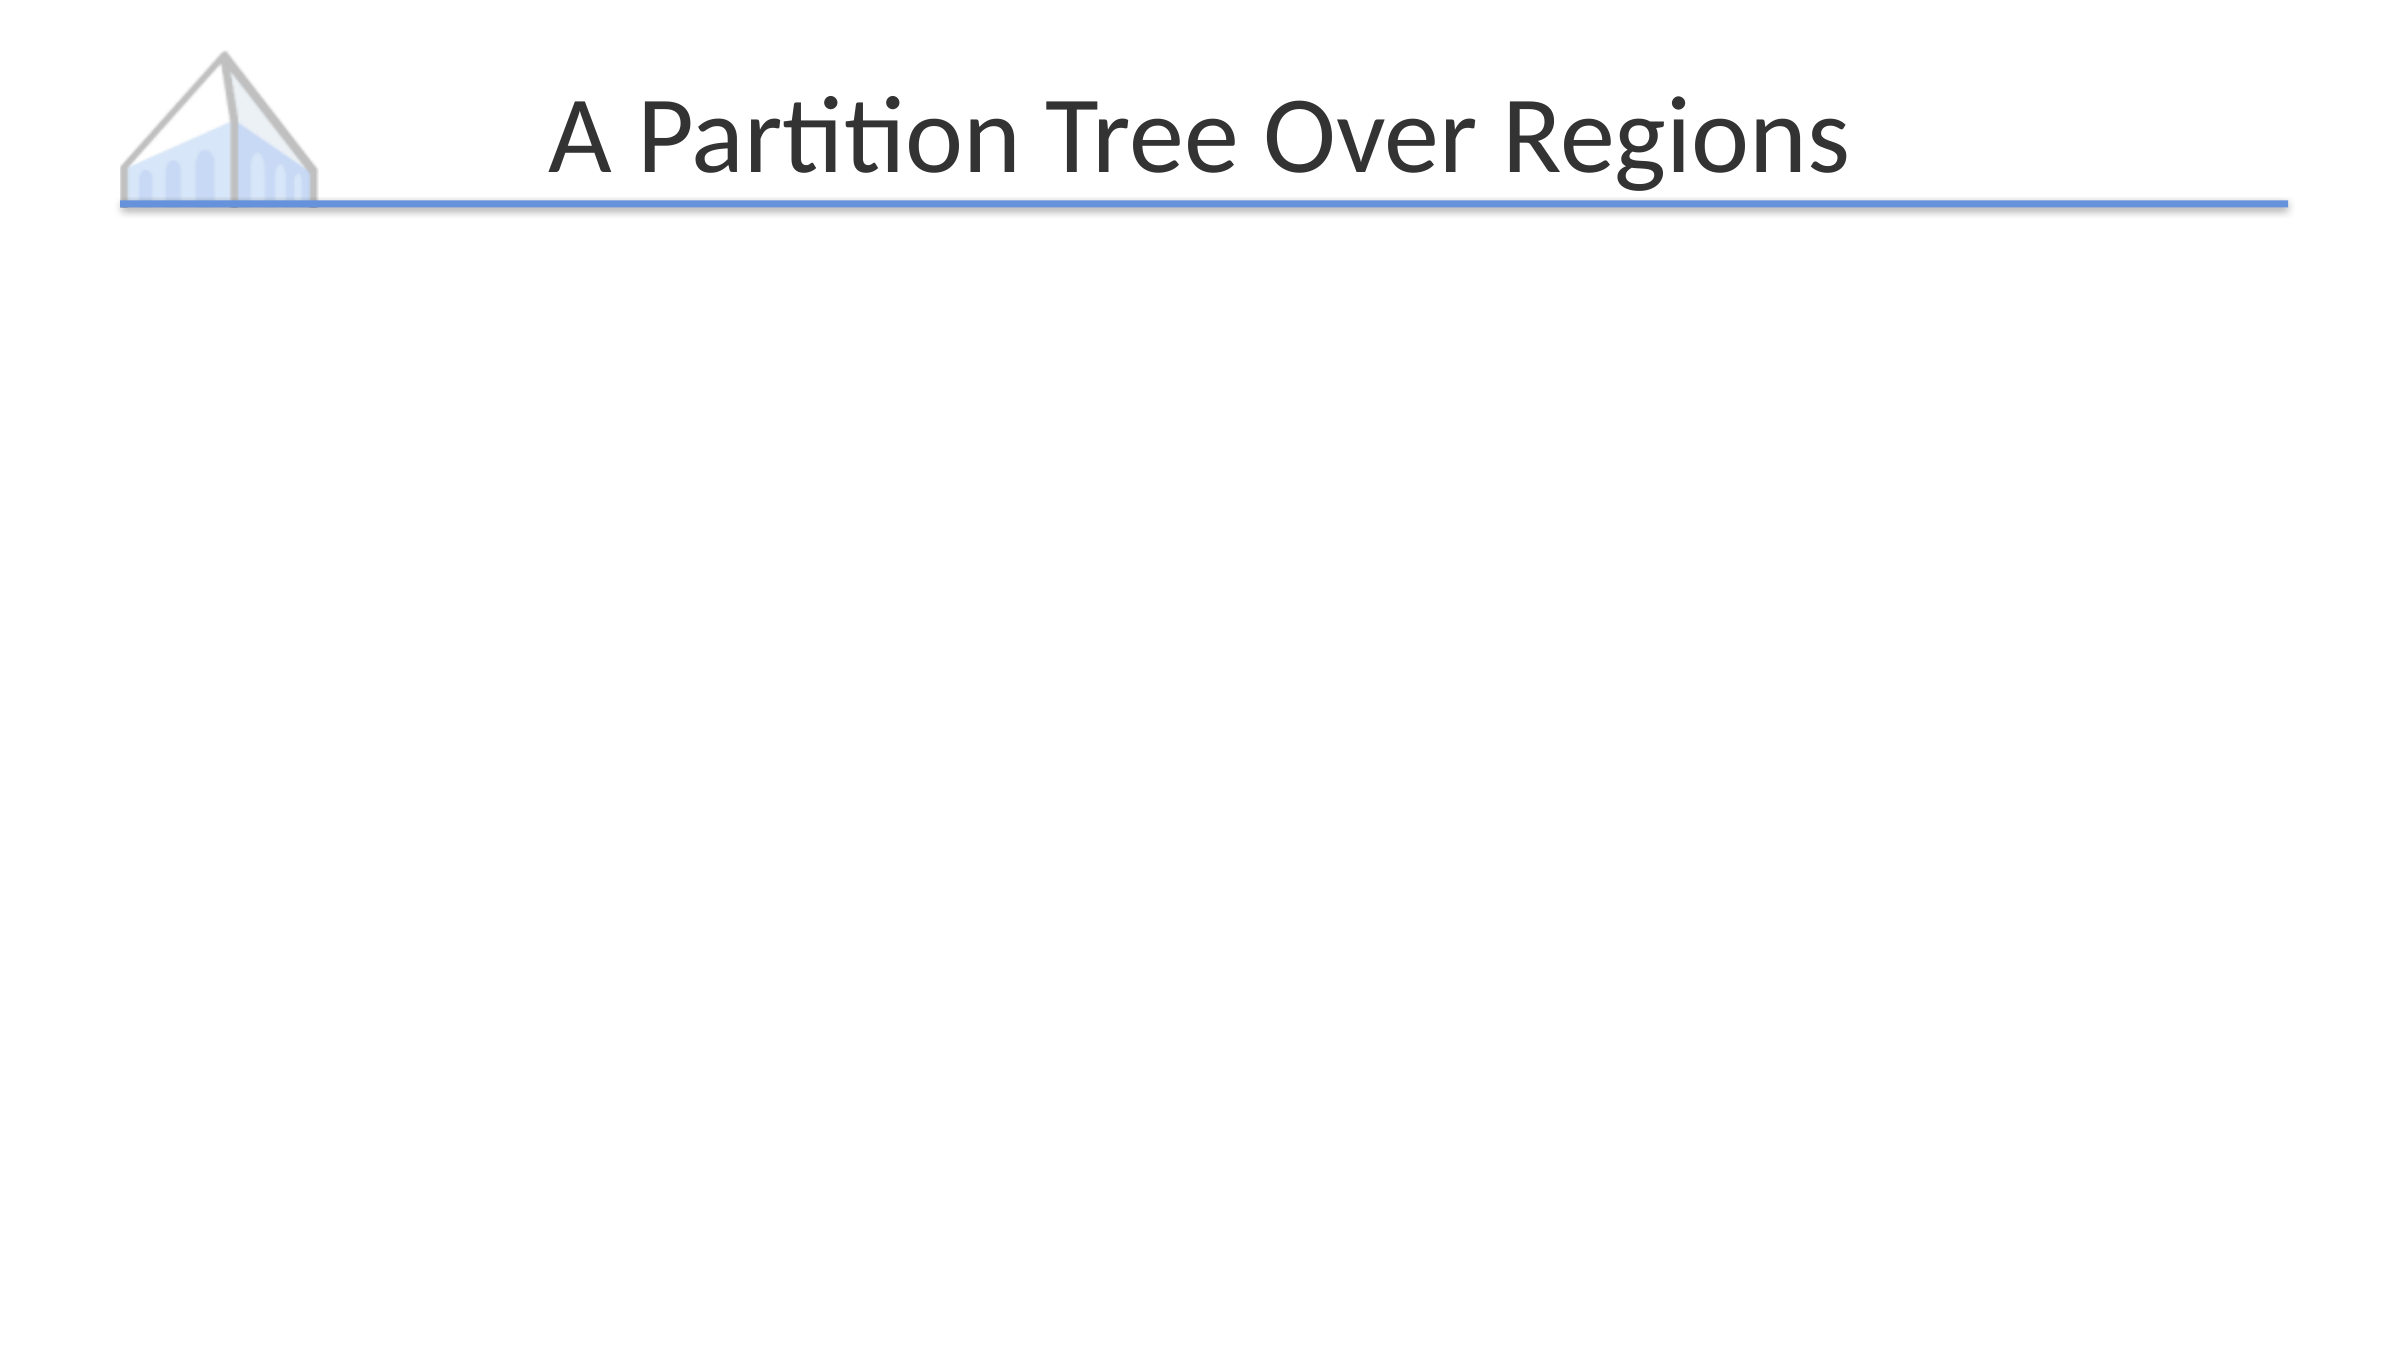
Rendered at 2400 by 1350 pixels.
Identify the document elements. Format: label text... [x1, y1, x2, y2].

title A Partition Tree Over Regions [0, 28, 2400, 228]
